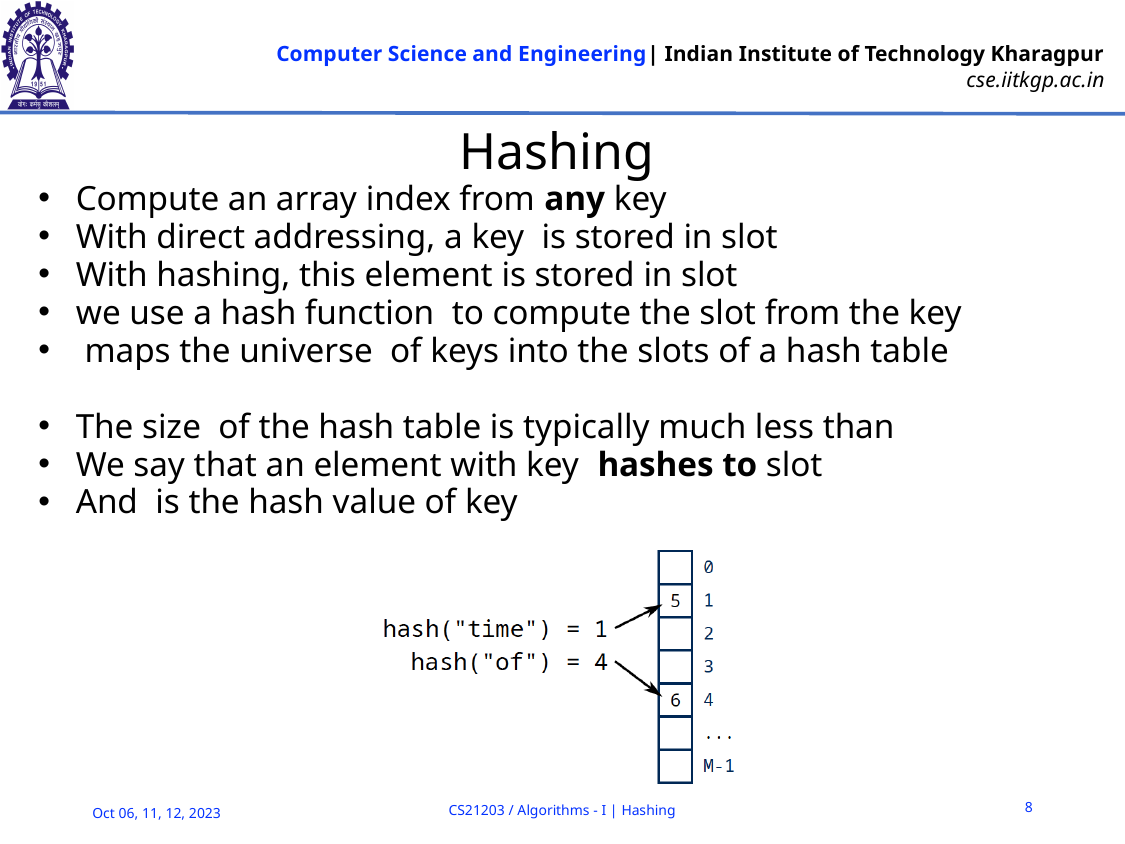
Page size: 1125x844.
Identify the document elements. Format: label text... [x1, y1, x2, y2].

slide_number 8 [992, 785, 1048, 831]
footer CS21203 / Algorithms - I | Hashing [185, 787, 940, 833]
title Hashing [35, 78, 1078, 221]
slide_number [77, 798, 274, 844]
picture [1, 1, 74, 110]
picture [376, 550, 749, 792]
